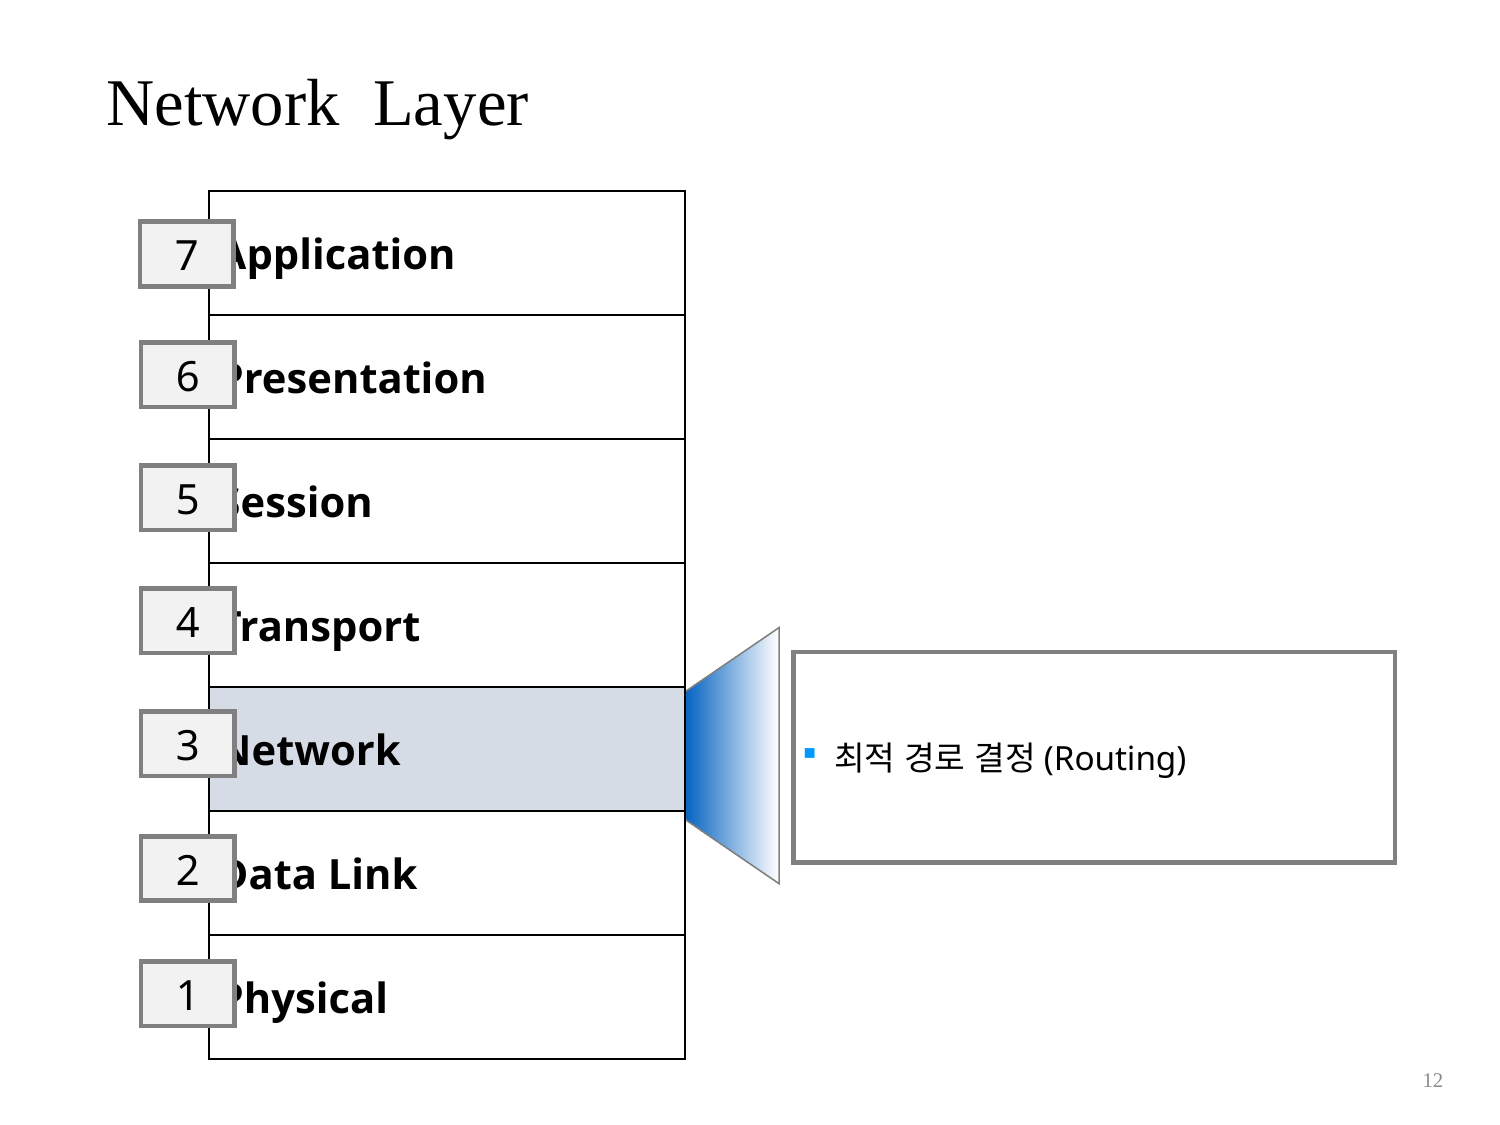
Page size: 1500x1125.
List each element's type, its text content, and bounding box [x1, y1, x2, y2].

table_header Application [210, 192, 684, 314]
text_box 7 [140, 221, 234, 287]
table_cell Presentation [210, 316, 684, 438]
table_cell Session [210, 440, 684, 562]
text_box 3 [141, 711, 235, 776]
text_box [686, 627, 780, 884]
table_cell Physical [210, 936, 684, 1058]
table_cell Transport [210, 564, 684, 686]
text_box Network Layer [91, 51, 545, 147]
text_box 1 [141, 961, 235, 1026]
slide_number 12 [1246, 1059, 1459, 1100]
text_box 최적 경로 결정(Routing) [793, 651, 1396, 863]
table_cell Network [210, 688, 684, 810]
text_box 4 [141, 588, 235, 653]
table_cell Data Link [210, 812, 684, 934]
text_box 6 [141, 342, 235, 408]
text_box 2 [141, 836, 235, 901]
text_box 5 [141, 465, 235, 531]
